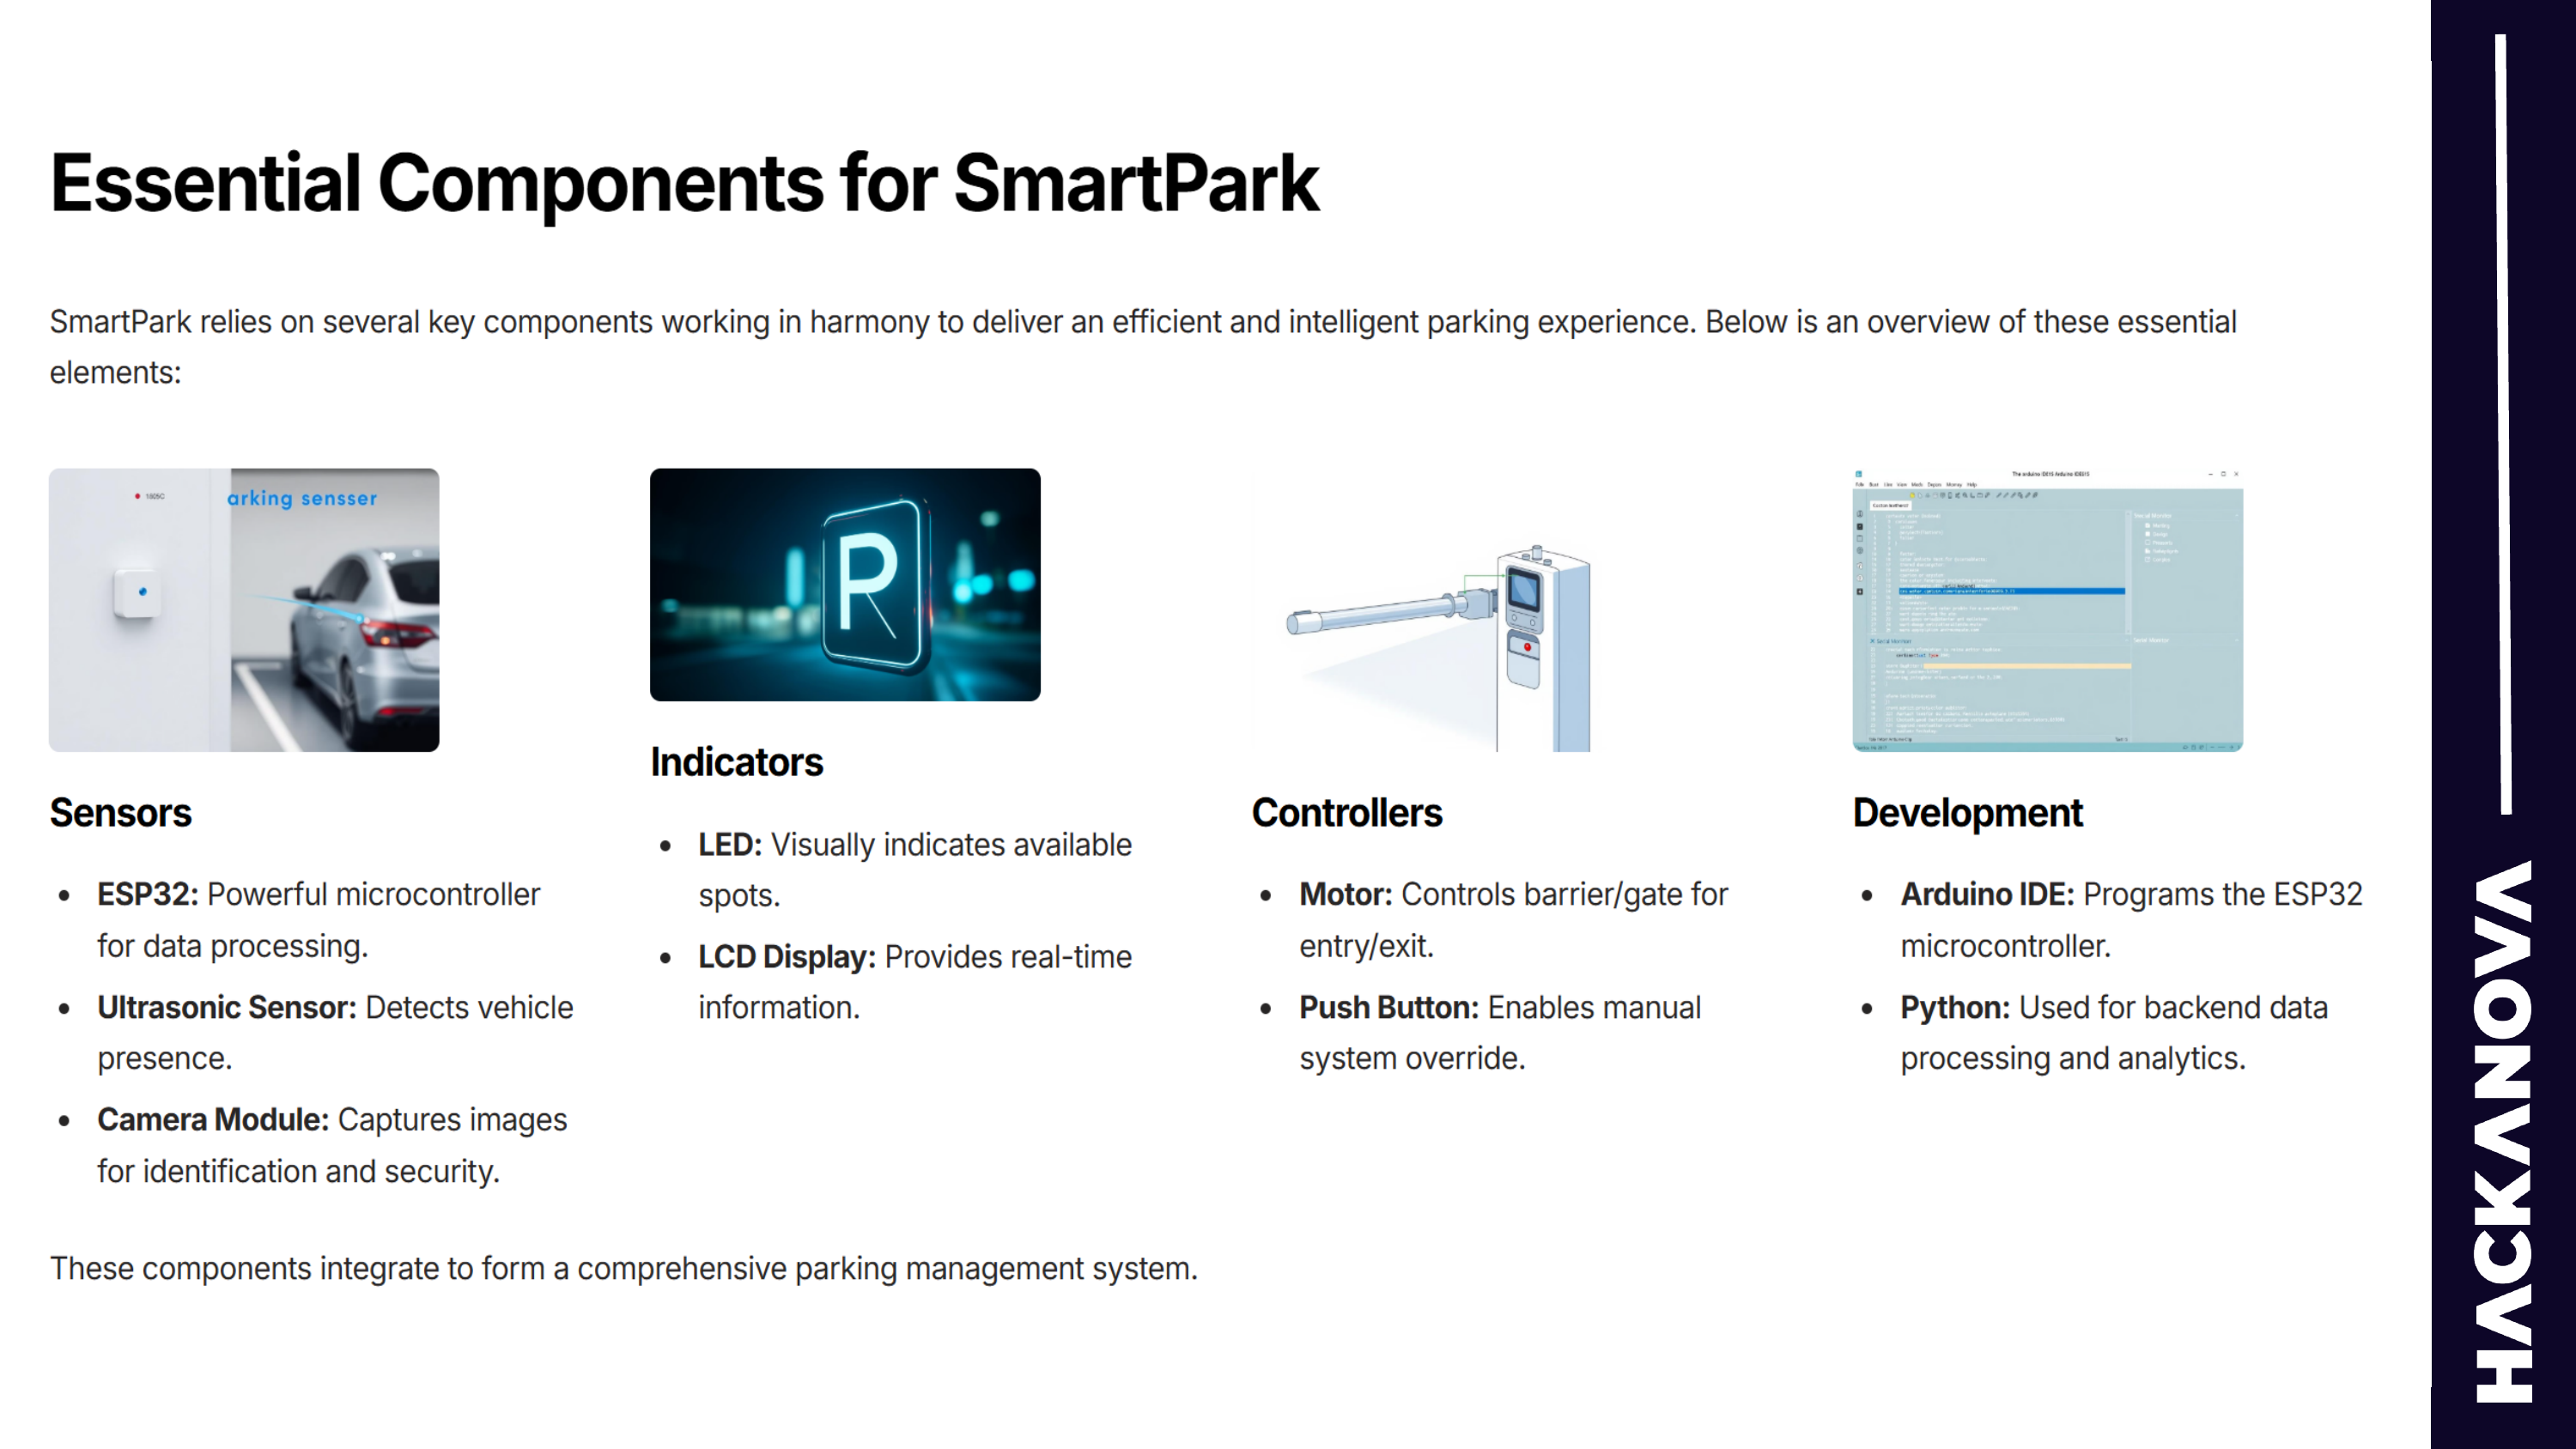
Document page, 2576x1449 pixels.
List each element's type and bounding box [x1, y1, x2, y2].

text_box [2500, 33, 2507, 815]
text_box [2431, 0, 2576, 1087]
picture [0, 61, 2576, 1412]
text_box [2431, 1184, 2576, 1449]
